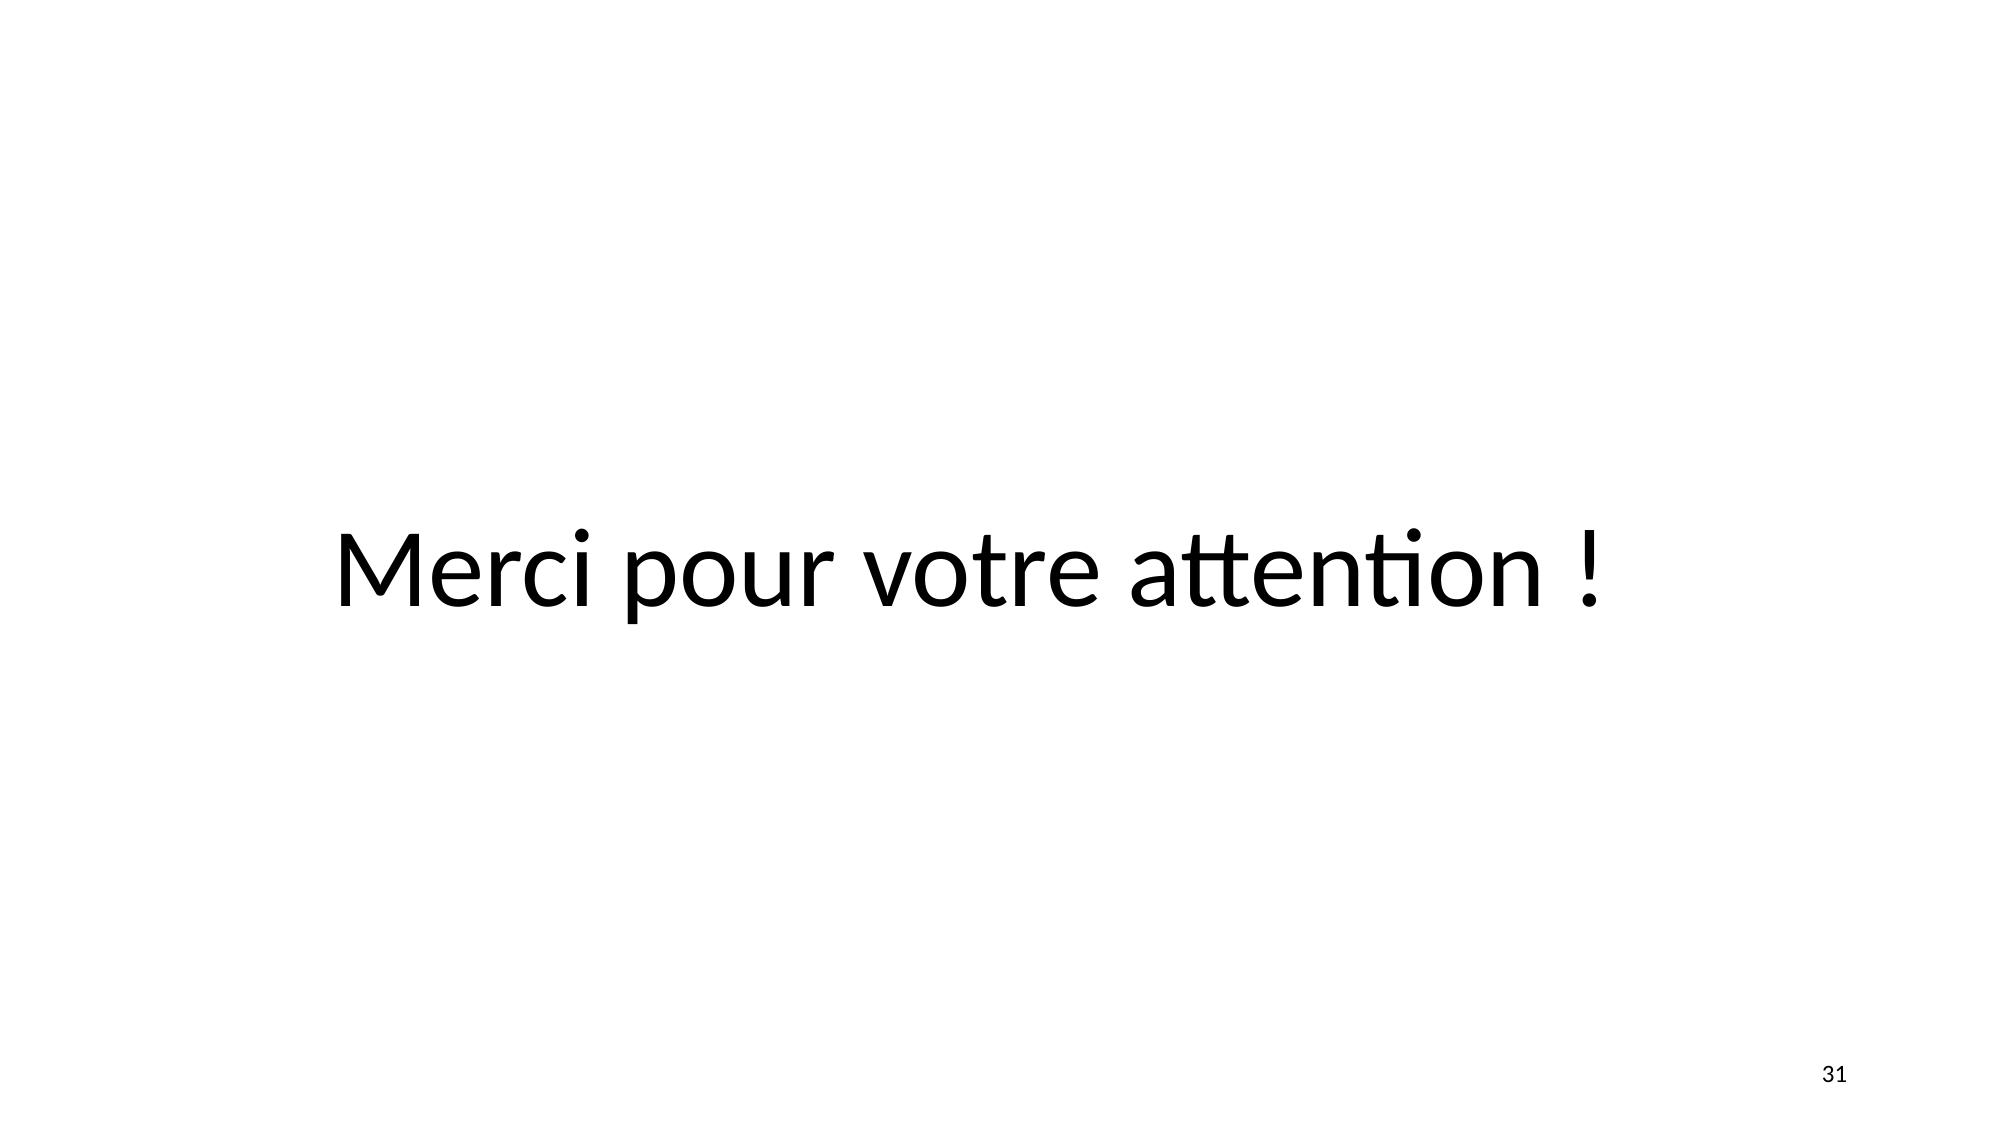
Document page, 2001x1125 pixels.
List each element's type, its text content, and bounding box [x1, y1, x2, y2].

text_box Merci pour votre attention ! [317, 486, 1683, 637]
slide_number 31 [1412, 1042, 1863, 1103]
